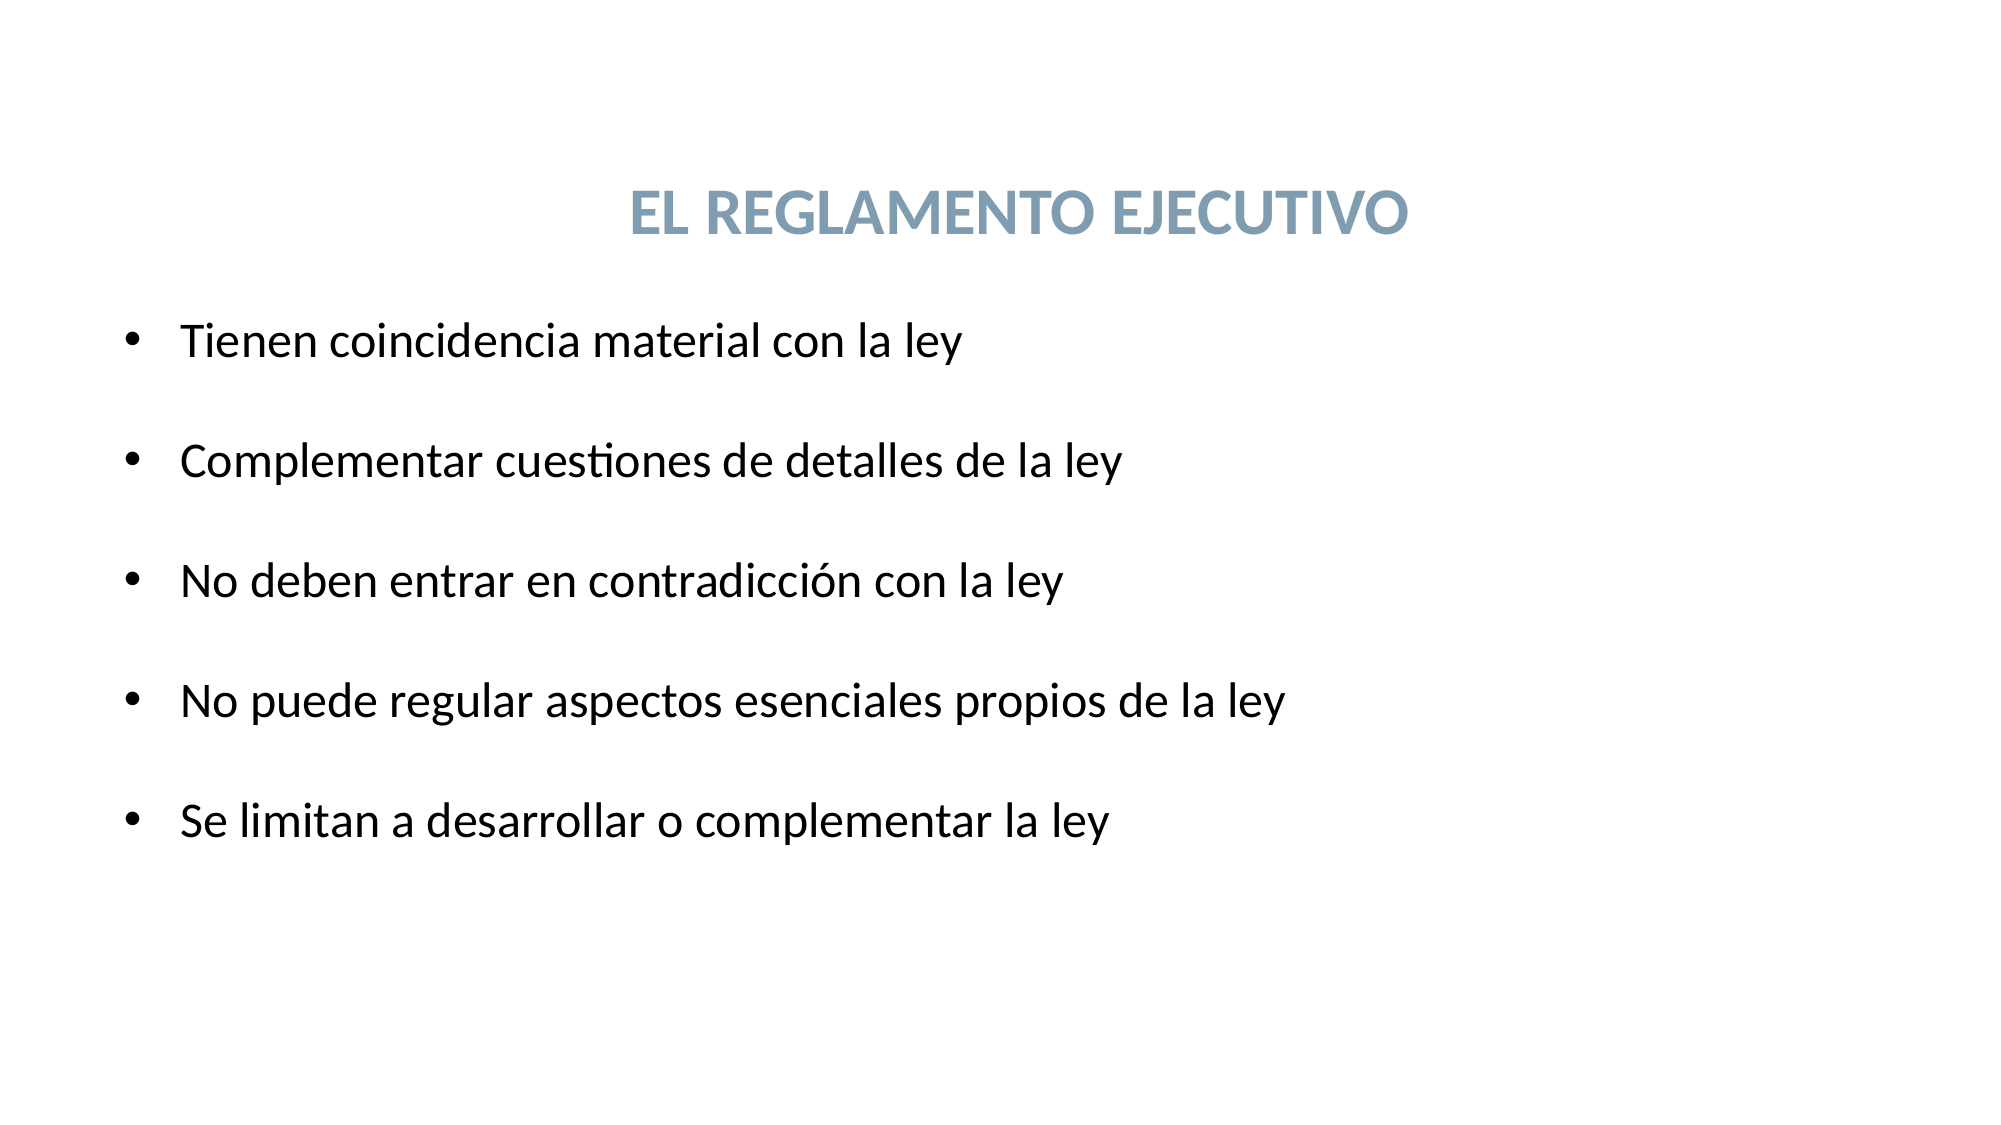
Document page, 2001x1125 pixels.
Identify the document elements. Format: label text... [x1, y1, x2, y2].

text_box EL REGLAMENTO EJECUTIVO Tienen coincidencia material con la ley Complementar cuestiones de detalles de la ley No deben entrar en contradicción con la ley No puede regular aspectos esenciales propios de la ley Se limitan a desarrollar o complementar la ley [109, 160, 1931, 1125]
